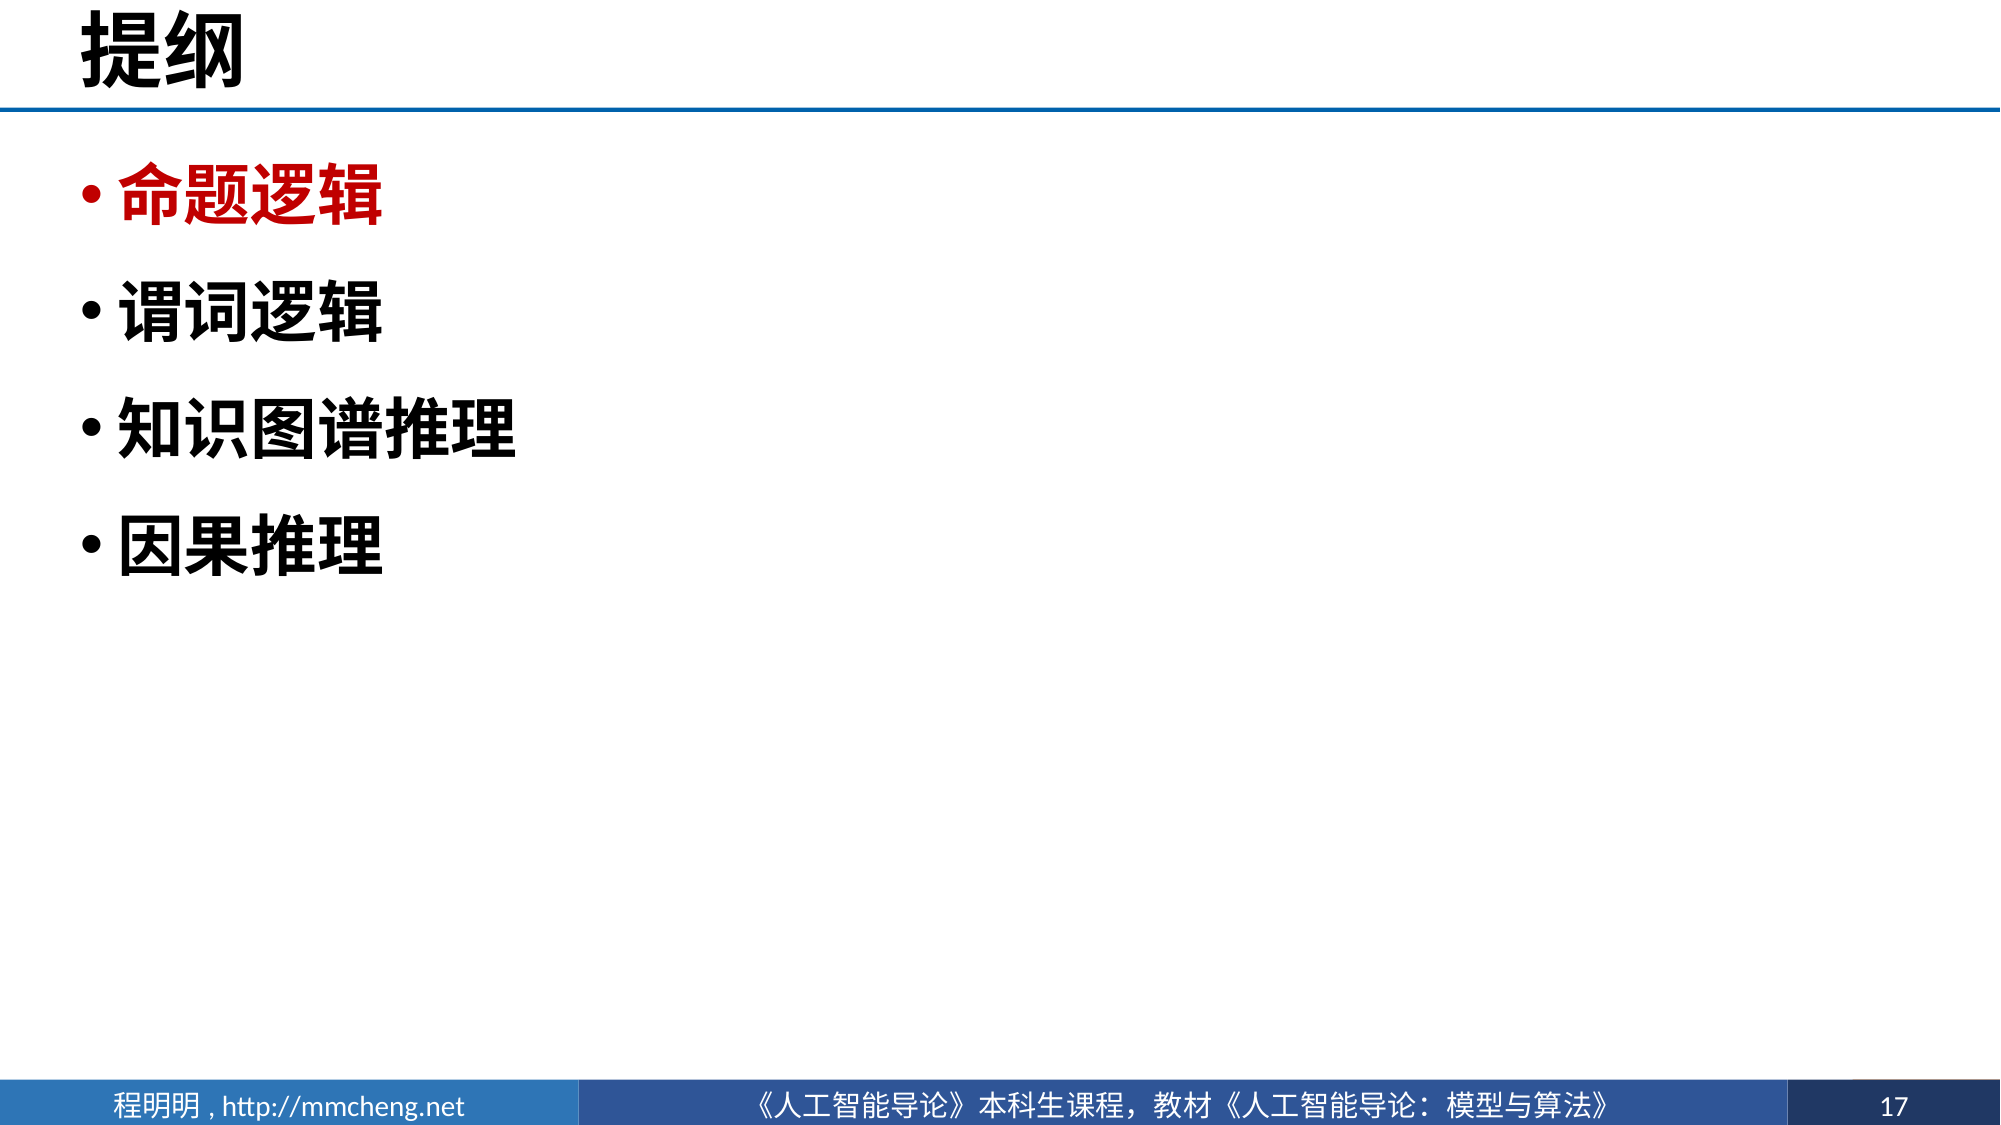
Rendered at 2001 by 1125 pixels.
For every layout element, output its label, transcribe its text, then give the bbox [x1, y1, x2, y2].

list 命题逻辑 谓词逻辑 知识图谱推理 因果推理 [64, 129, 1928, 1089]
title 提纲 [64, 0, 2000, 110]
